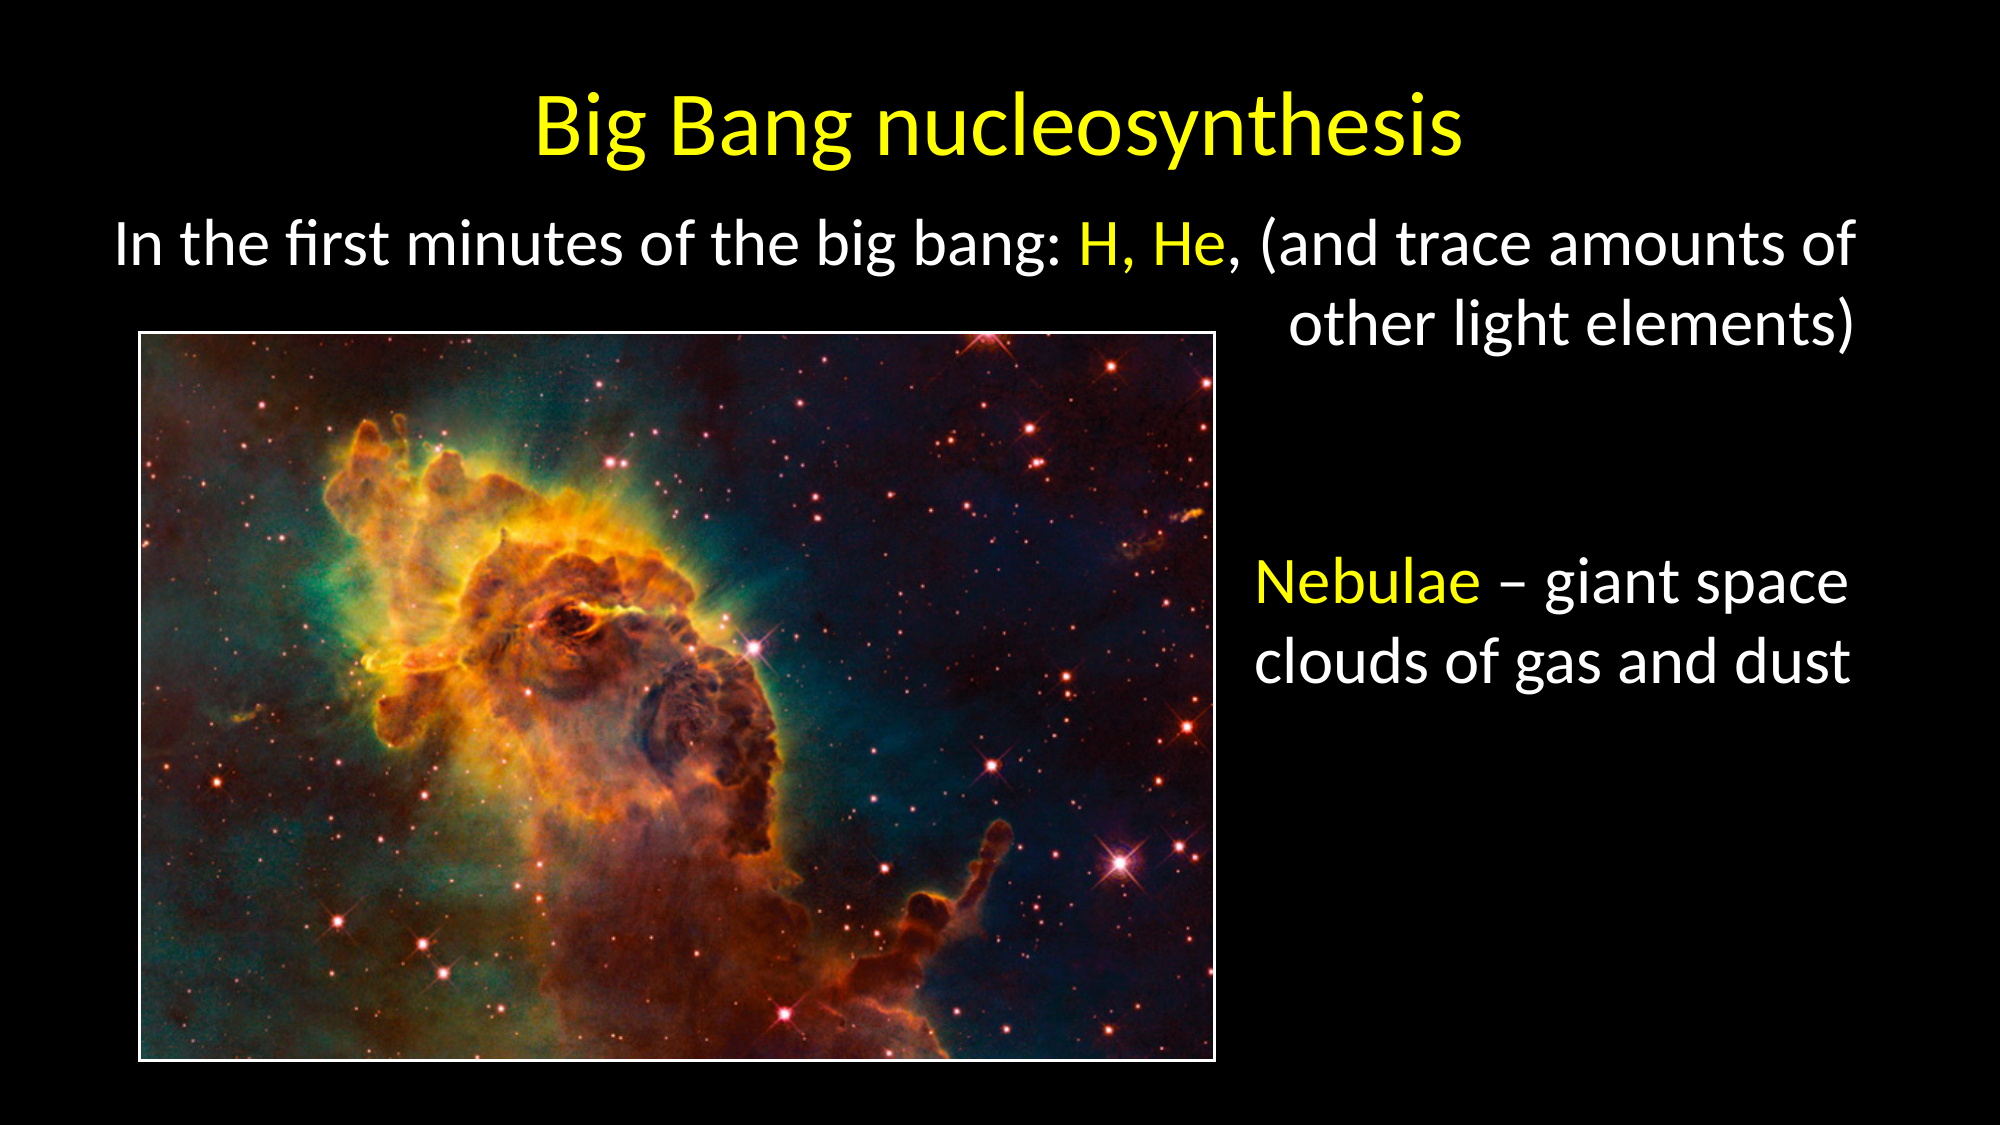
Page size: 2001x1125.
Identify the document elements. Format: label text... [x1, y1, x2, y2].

text_box Nebulae – giant space clouds of gas and dust [1240, 529, 1881, 705]
picture [140, 333, 1214, 1060]
text_box In the first minutes of the big bang: H, He, (and trace amounts of other light elements) [41, 191, 1872, 527]
title Big Bang nucleosynthesis [324, 24, 1675, 191]
